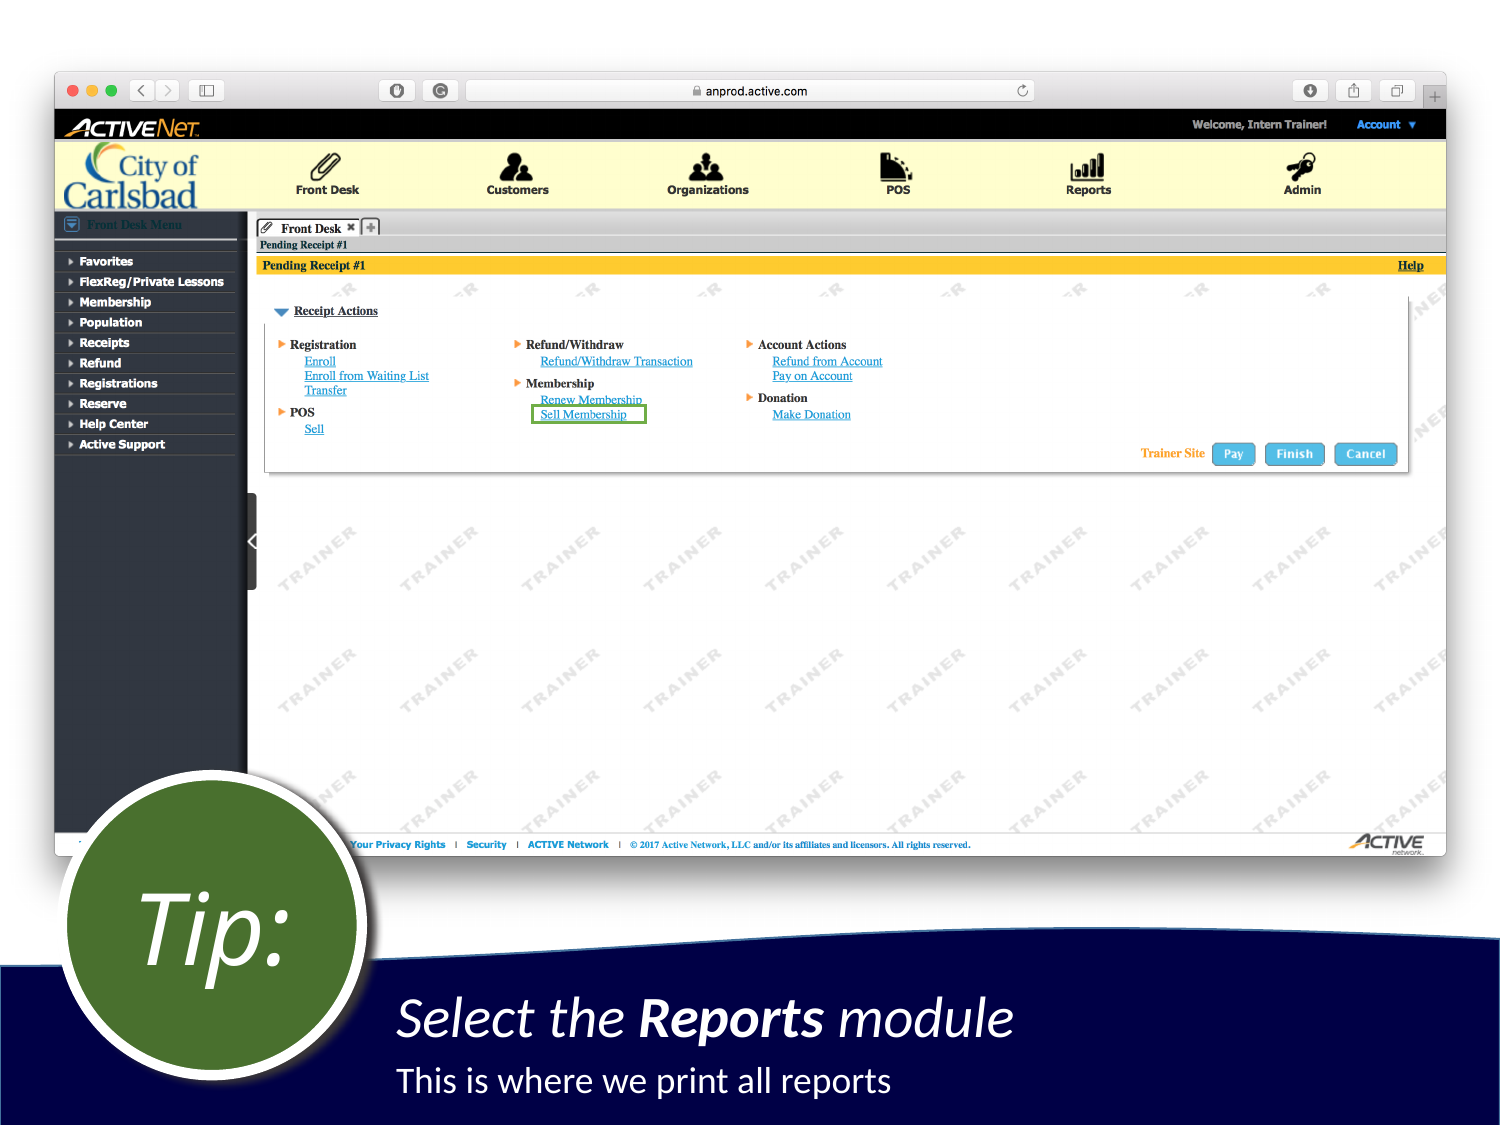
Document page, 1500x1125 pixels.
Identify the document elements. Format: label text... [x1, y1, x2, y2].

text_box Tip: [61, 933, 363, 1077]
text_box Select the Reports module [381, 971, 1478, 1048]
text_box This is where we print all reports [381, 1048, 1478, 1109]
text_box [0, 933, 1500, 1125]
picture [0, 41, 1500, 933]
